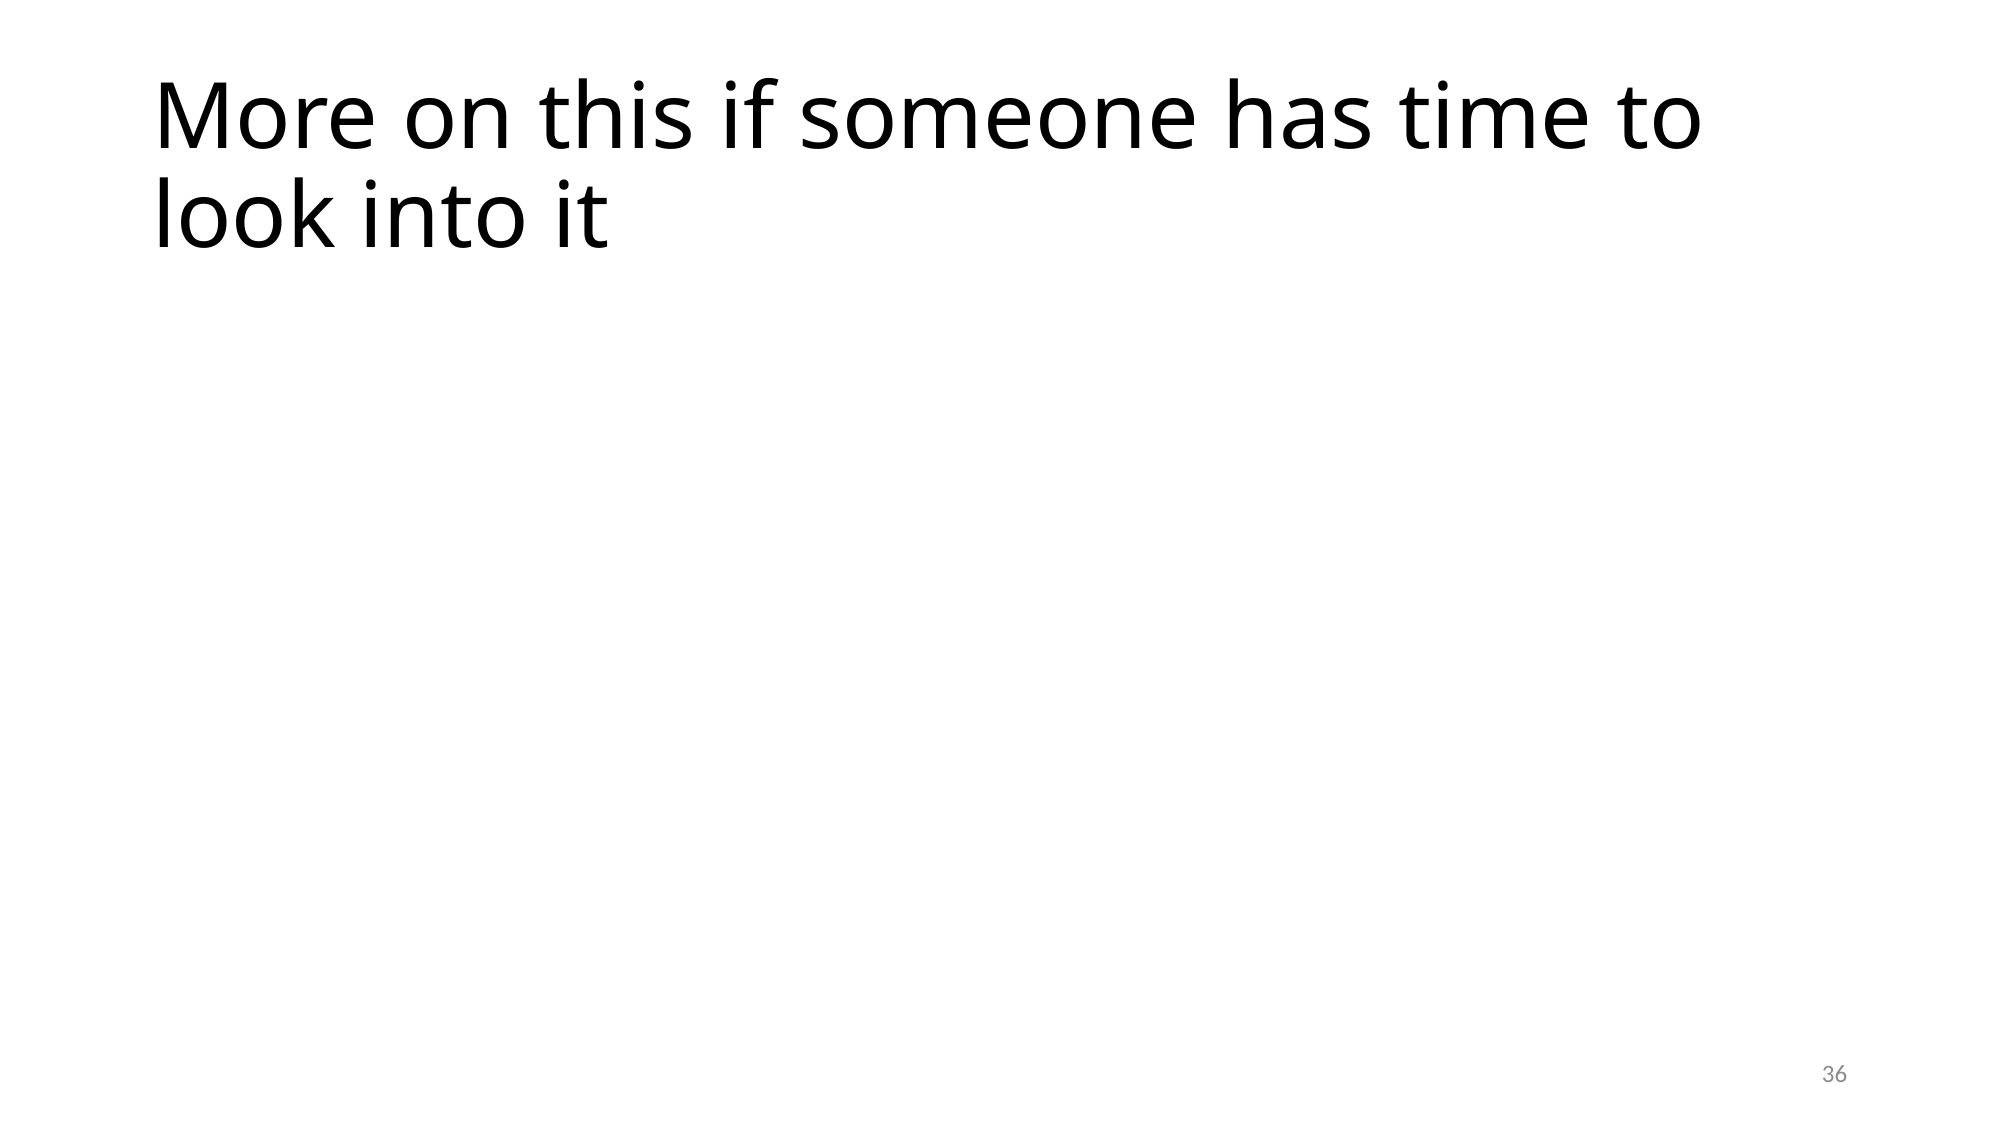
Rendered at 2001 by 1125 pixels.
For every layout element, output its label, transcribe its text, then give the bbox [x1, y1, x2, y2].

title More on this if someone has time to look into it [137, 59, 1863, 278]
slide_number 36 [1412, 1042, 1863, 1103]
